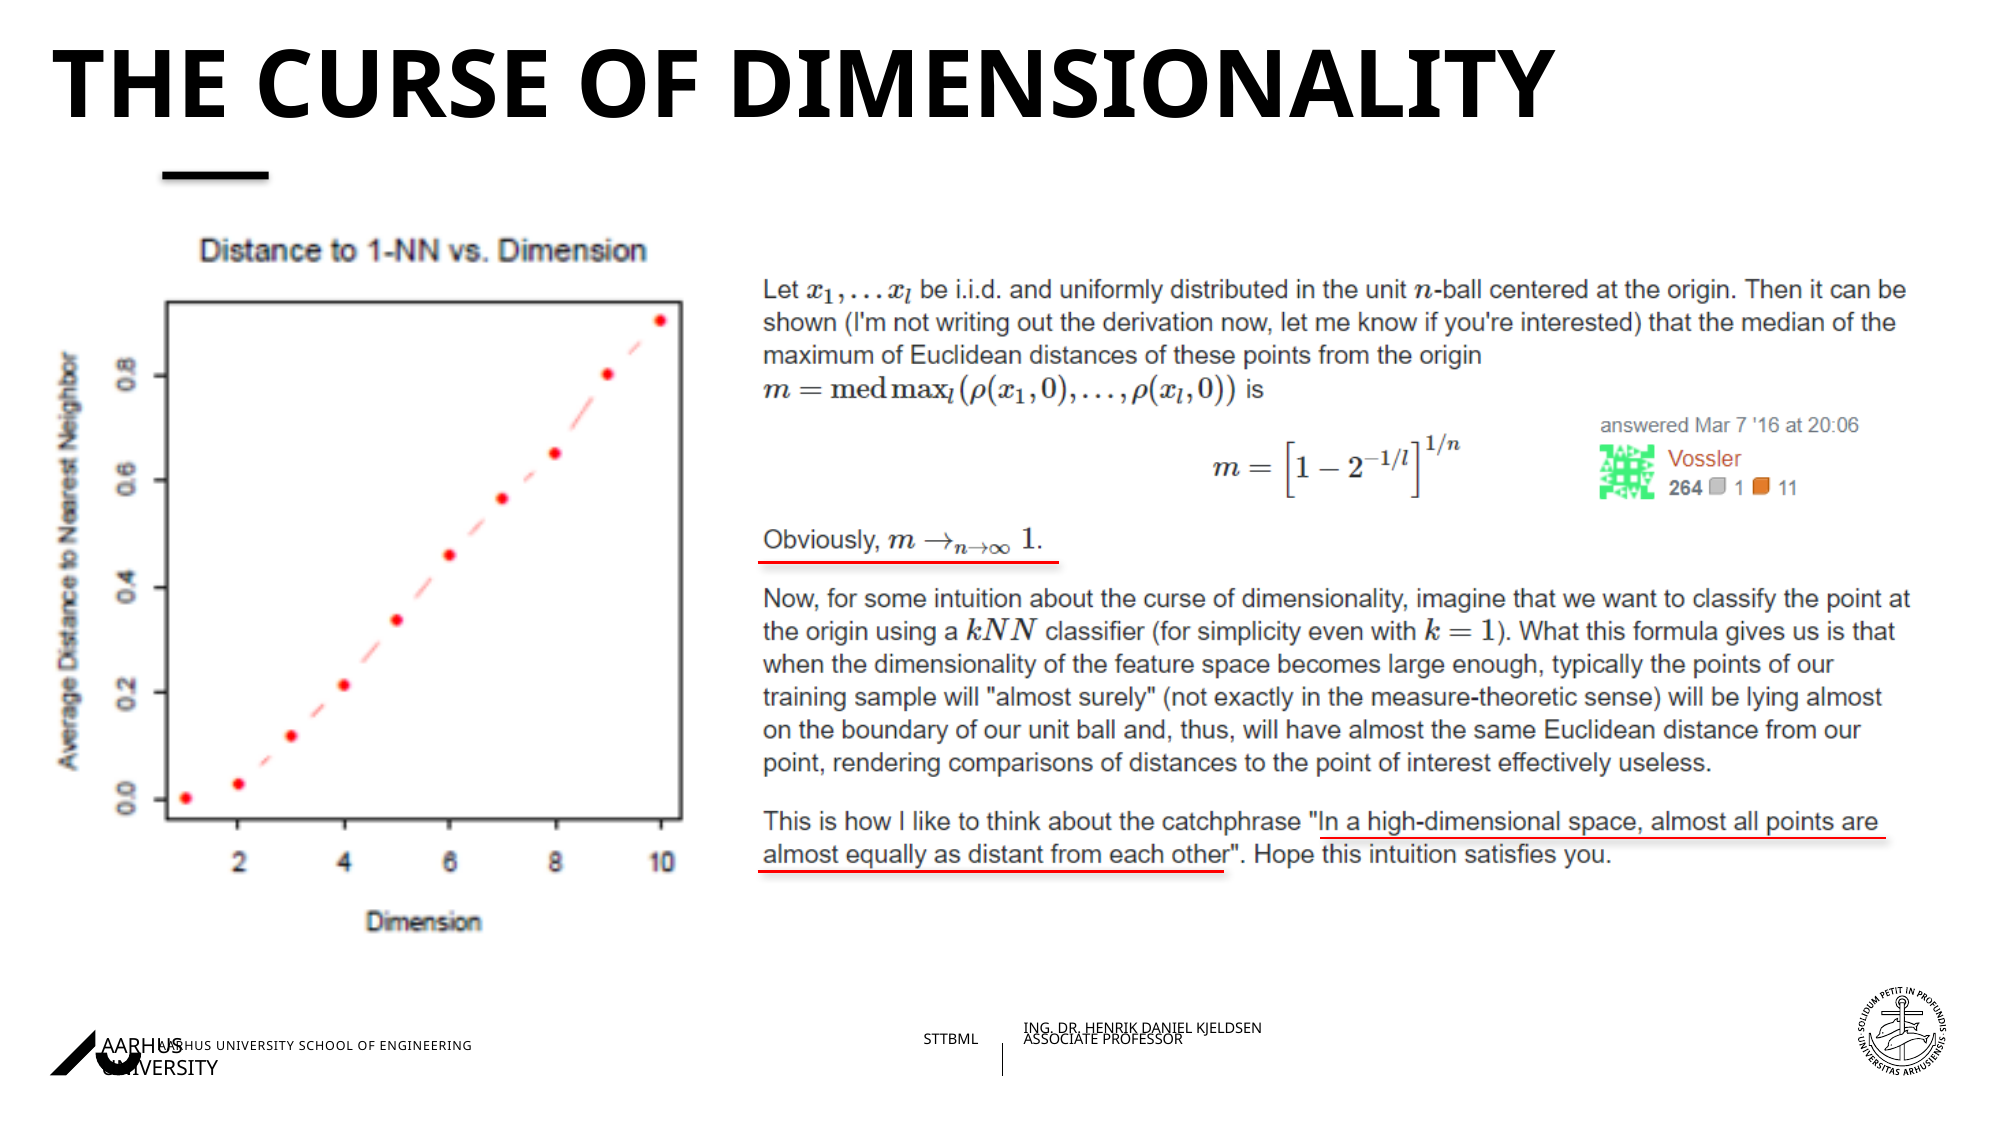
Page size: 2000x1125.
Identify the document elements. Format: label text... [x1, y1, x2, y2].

title The curse of dimensionality [51, 37, 1948, 162]
list [726, 224, 1839, 968]
picture [757, 271, 1921, 900]
picture [30, 209, 725, 963]
